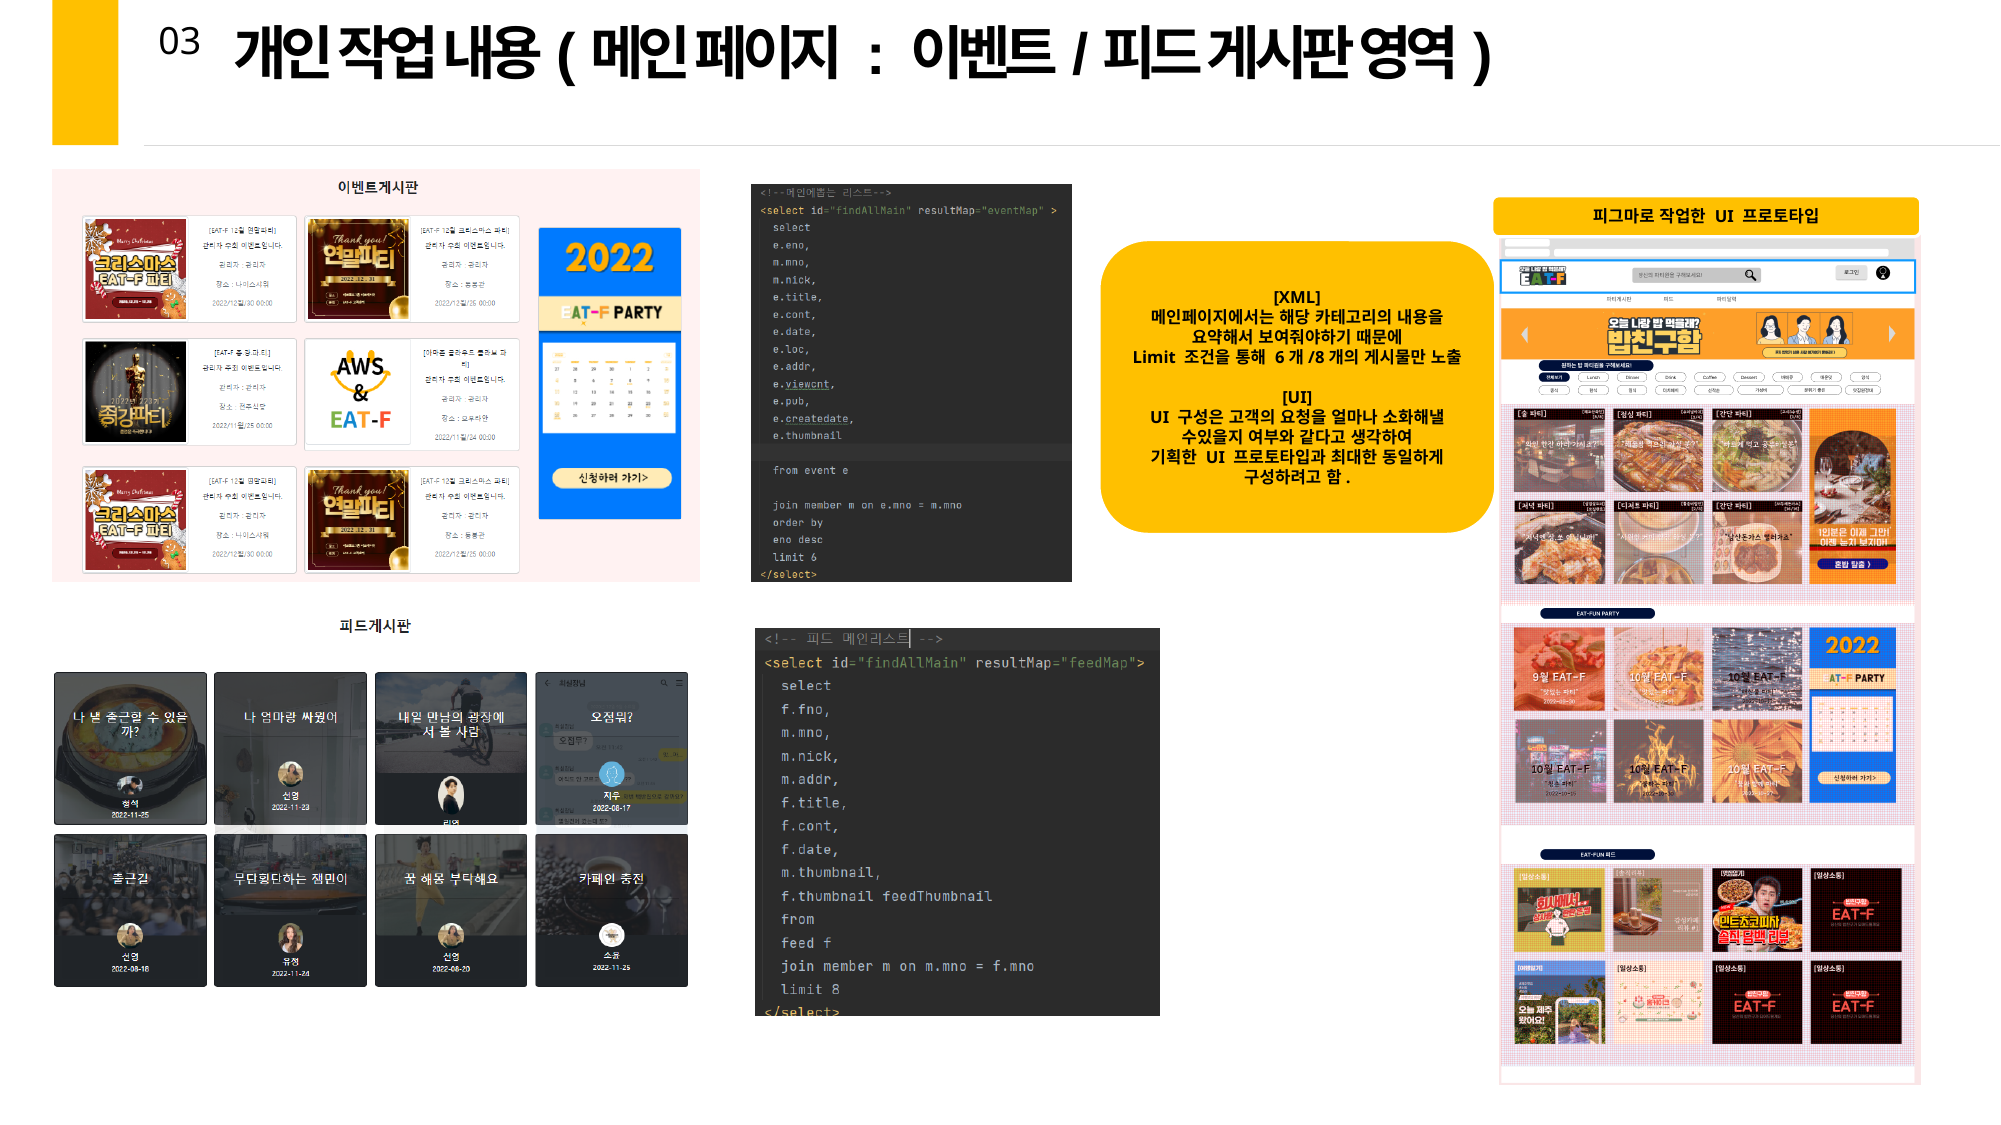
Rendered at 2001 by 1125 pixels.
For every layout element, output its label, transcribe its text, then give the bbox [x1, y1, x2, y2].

text_box 개인 작업 내용(메인 페이지 : 이벤트/피드 게시판 영역) [218, 8, 1508, 94]
text_box [51, 0, 120, 147]
text_box 03 [143, 9, 216, 70]
picture [751, 184, 1072, 582]
picture [1499, 220, 1921, 1086]
picture [755, 628, 1160, 1016]
text_box [XML] 메인페이지에서는 해당 카테고리의 내용을 요약해서 보여줘야하기 때문에 Limit 조건을 통해 6개/8개의 게시물만 노출 [UI] UI 구성은 고객의 요청을 얼마나 소화해낼 수있을지 여부와 같다고 생각하여 기획한 UI 프로토타입과 최대한 동일하게 구성하려고 함. [1097, 238, 1498, 536]
picture [52, 169, 700, 582]
picture [29, 611, 720, 1008]
text_box 피그마로 작업한 UI 프로토타입 [1490, 194, 1923, 239]
